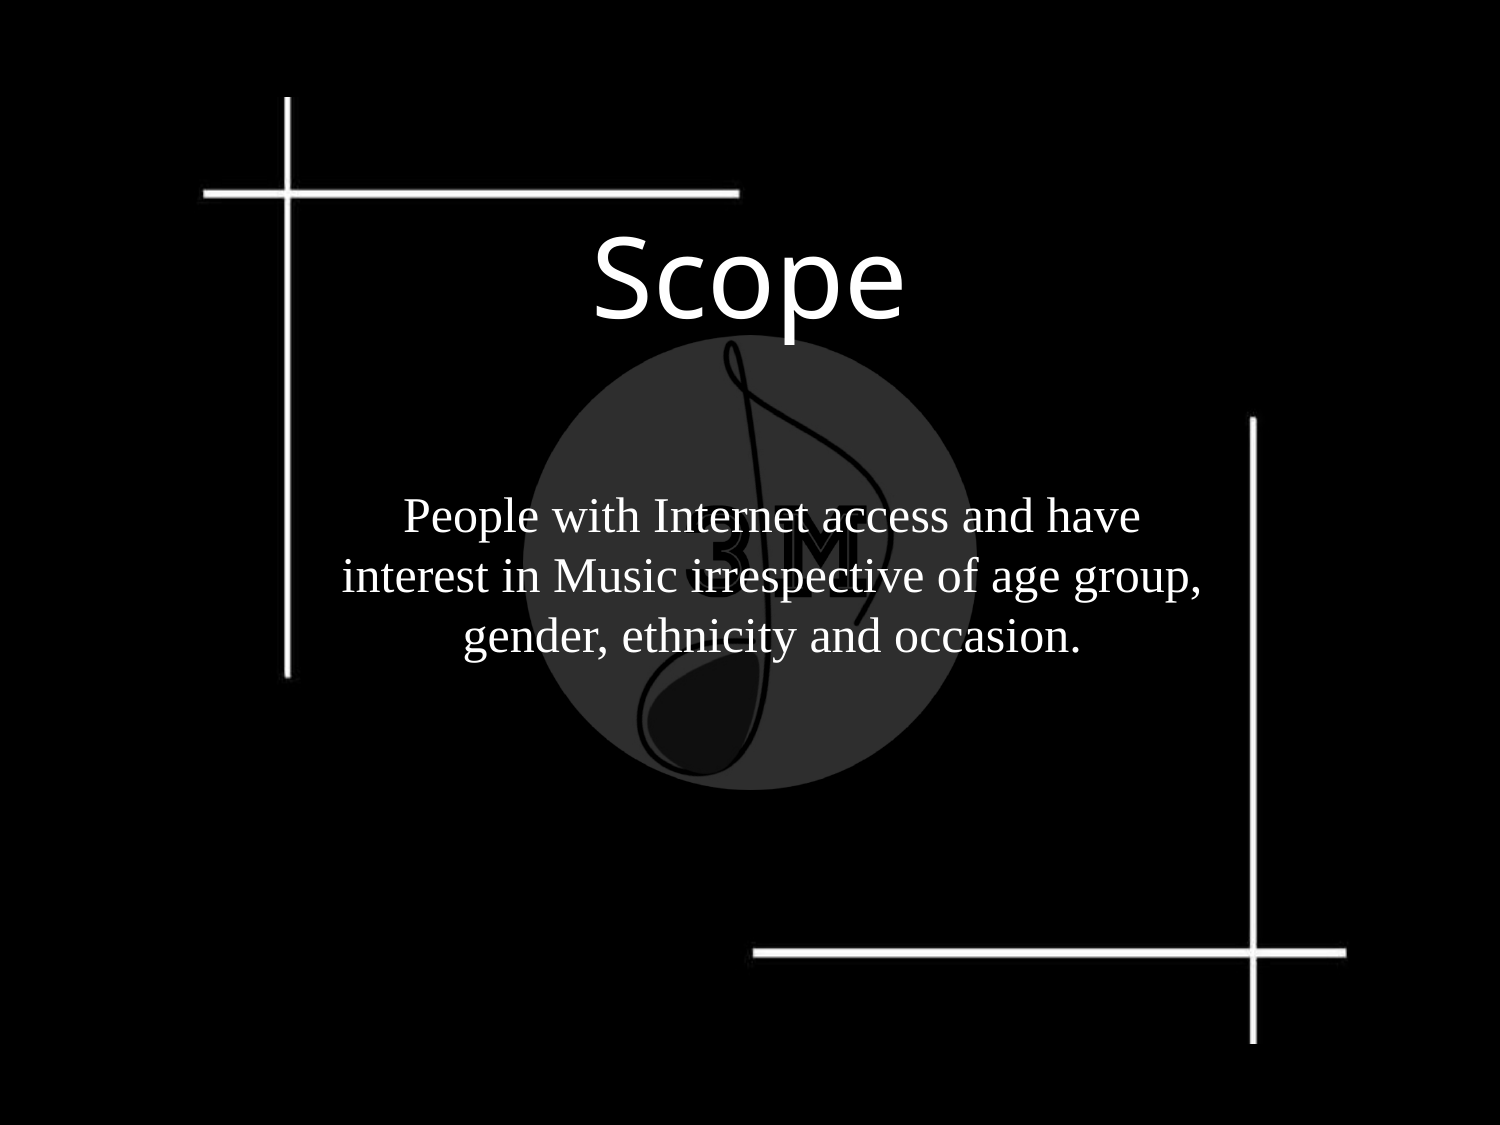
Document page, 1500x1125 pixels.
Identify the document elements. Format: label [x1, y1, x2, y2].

picture [80, 80, 1420, 1044]
